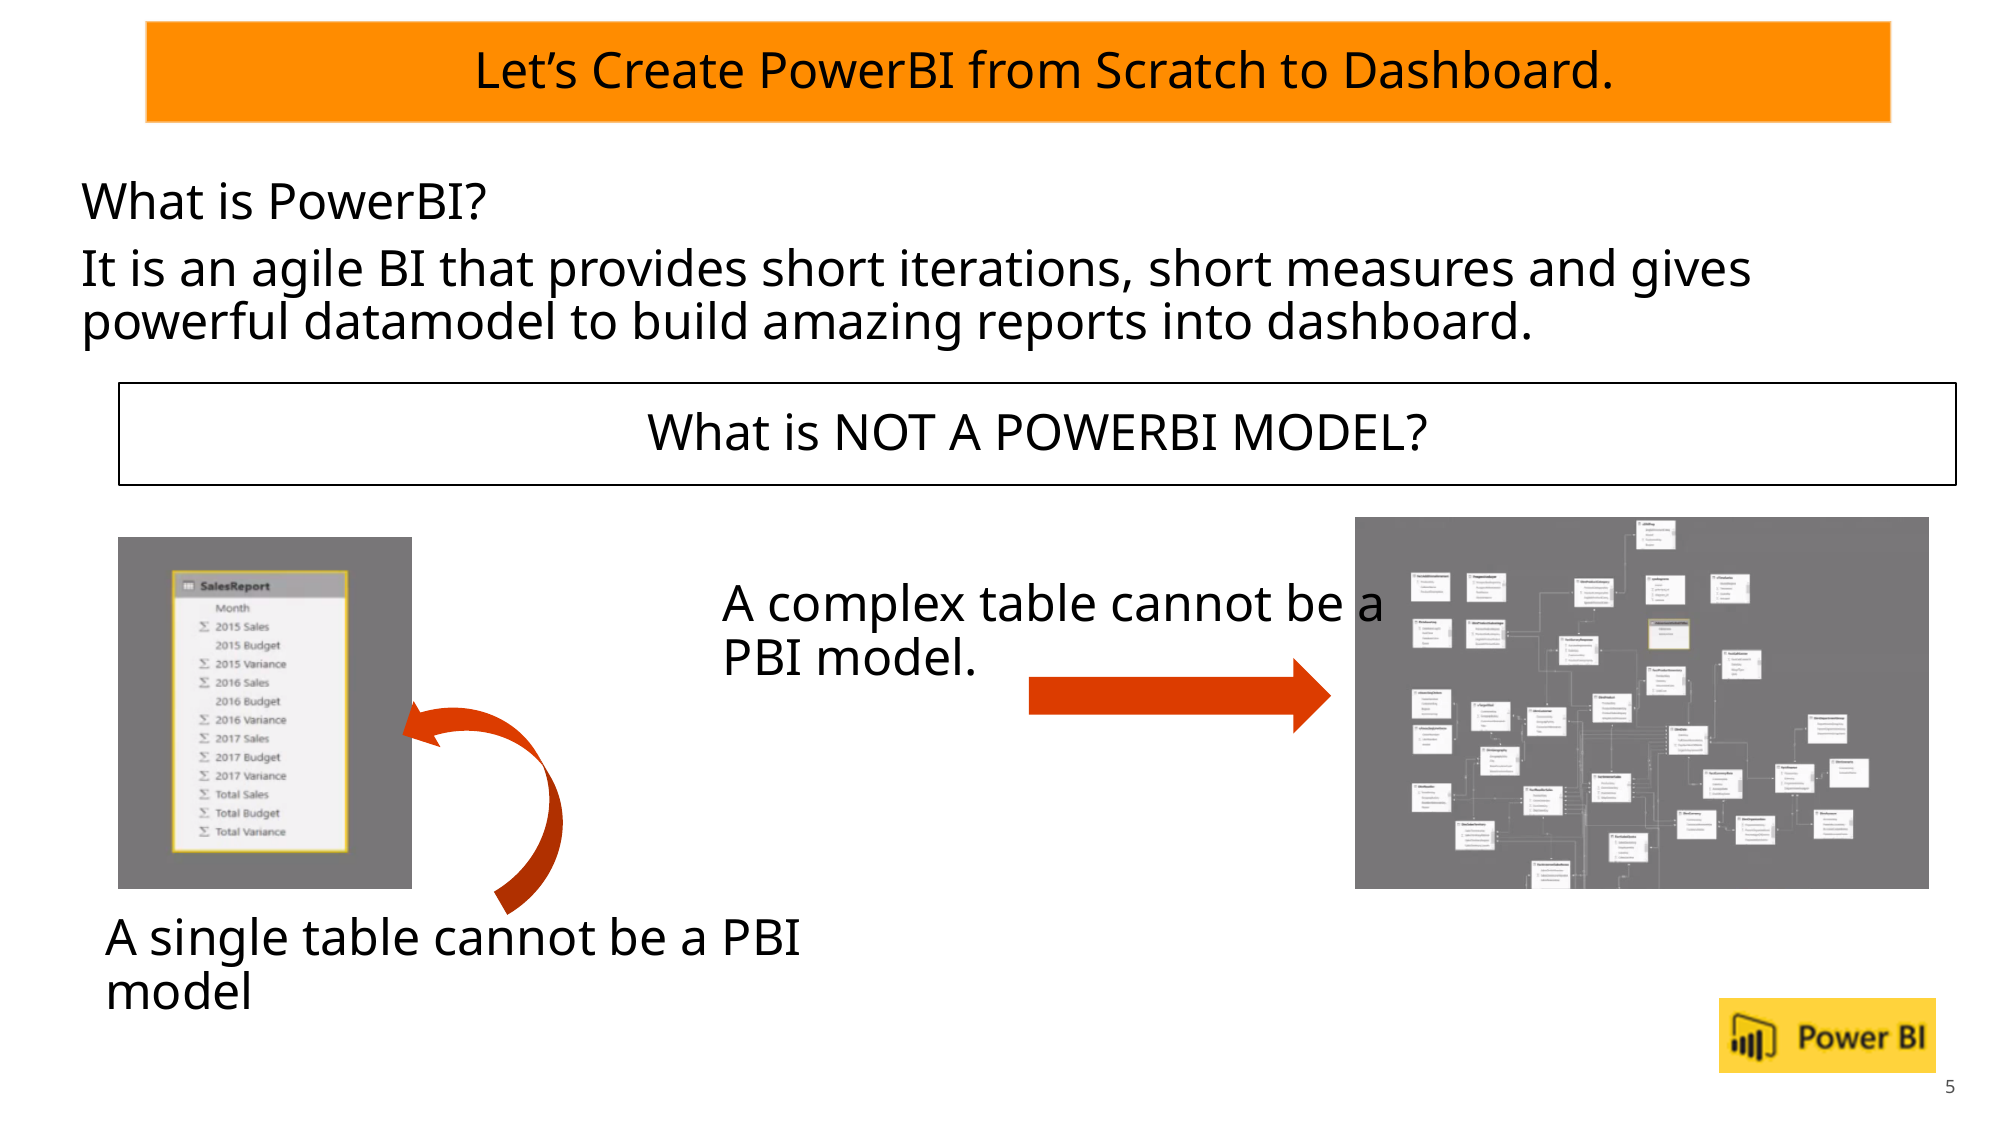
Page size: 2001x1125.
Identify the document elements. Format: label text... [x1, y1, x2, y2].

picture [118, 537, 413, 890]
picture [1355, 517, 1929, 890]
slide_number 5 [1864, 1076, 1956, 1099]
picture [1719, 998, 1936, 1073]
text_box Let’s Create PowerBI from Scratch to Dashboard. [144, 20, 1893, 124]
text_box [1028, 657, 1332, 735]
text_box What is NOT A POWERBI MODEL? [118, 382, 1957, 486]
text_box A complex table cannot be a PBI model. [692, 554, 1355, 711]
text_box What is PowerBI? It is an agile BI that provides short iterations, short measures and gives powerful datamodel to build amazing reports into dashboard. [51, 152, 1936, 375]
text_box A single table cannot be a PBI model [74, 888, 975, 1045]
text_box [413, 700, 564, 916]
